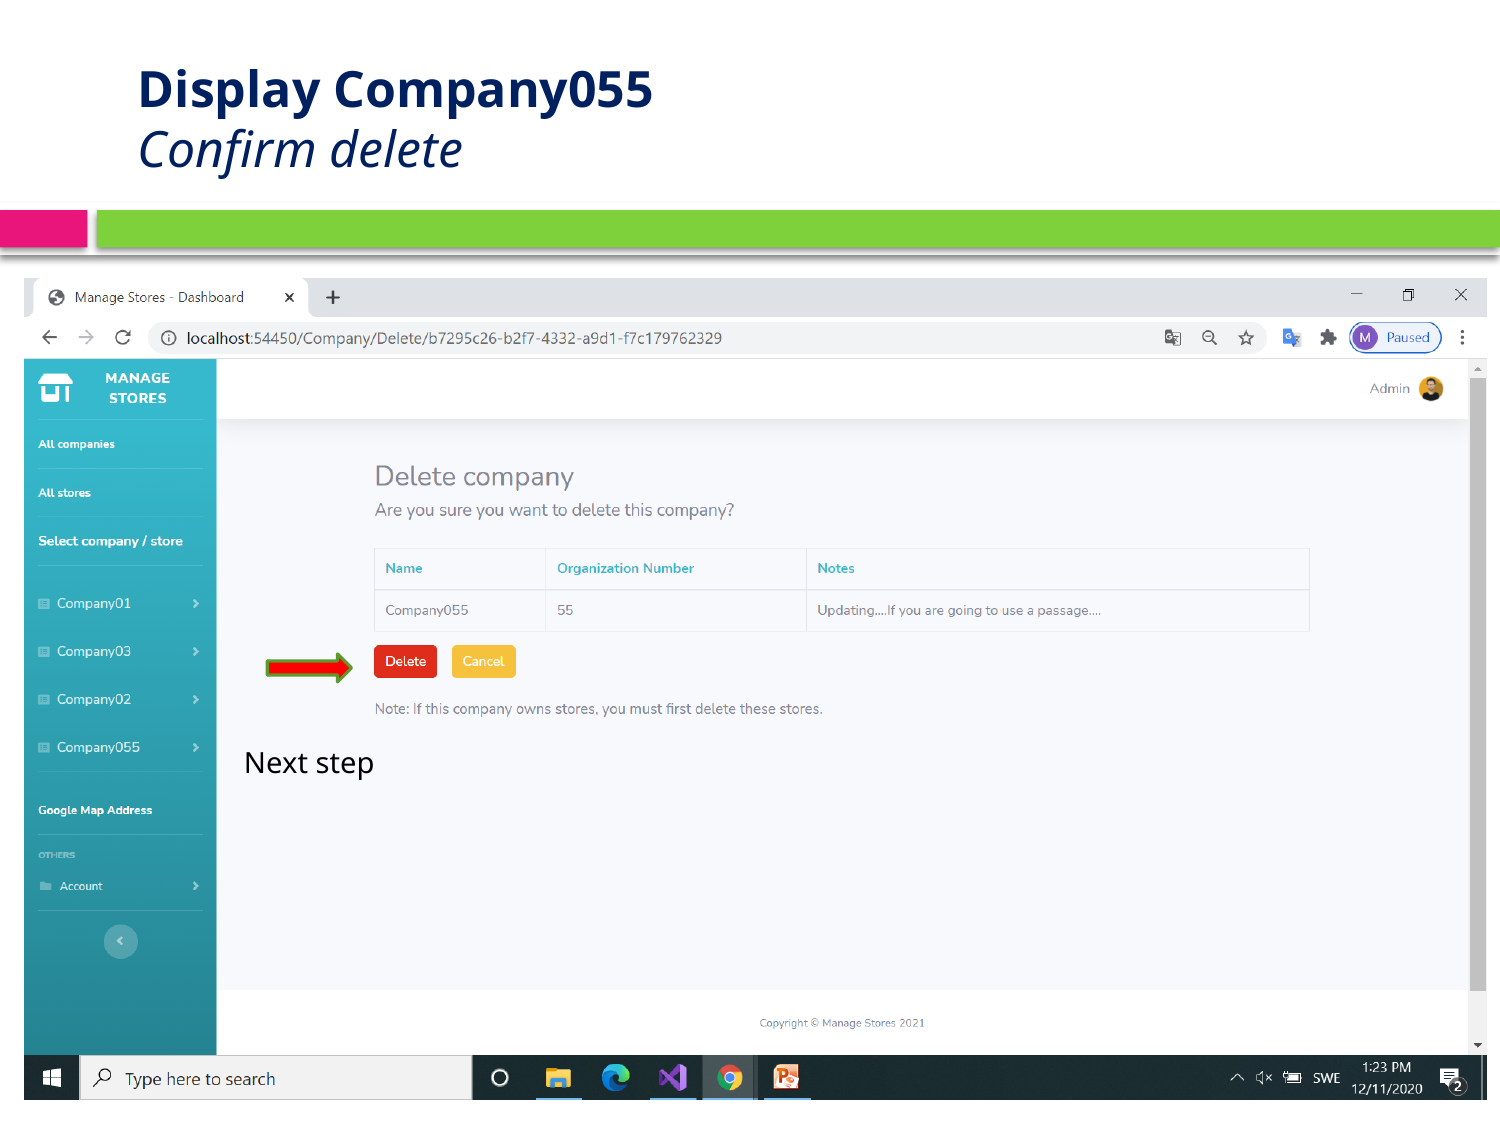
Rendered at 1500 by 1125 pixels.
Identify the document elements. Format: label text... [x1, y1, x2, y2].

text_box Display Company055 Confirm delete [123, 49, 670, 185]
picture [24, 277, 1487, 1101]
